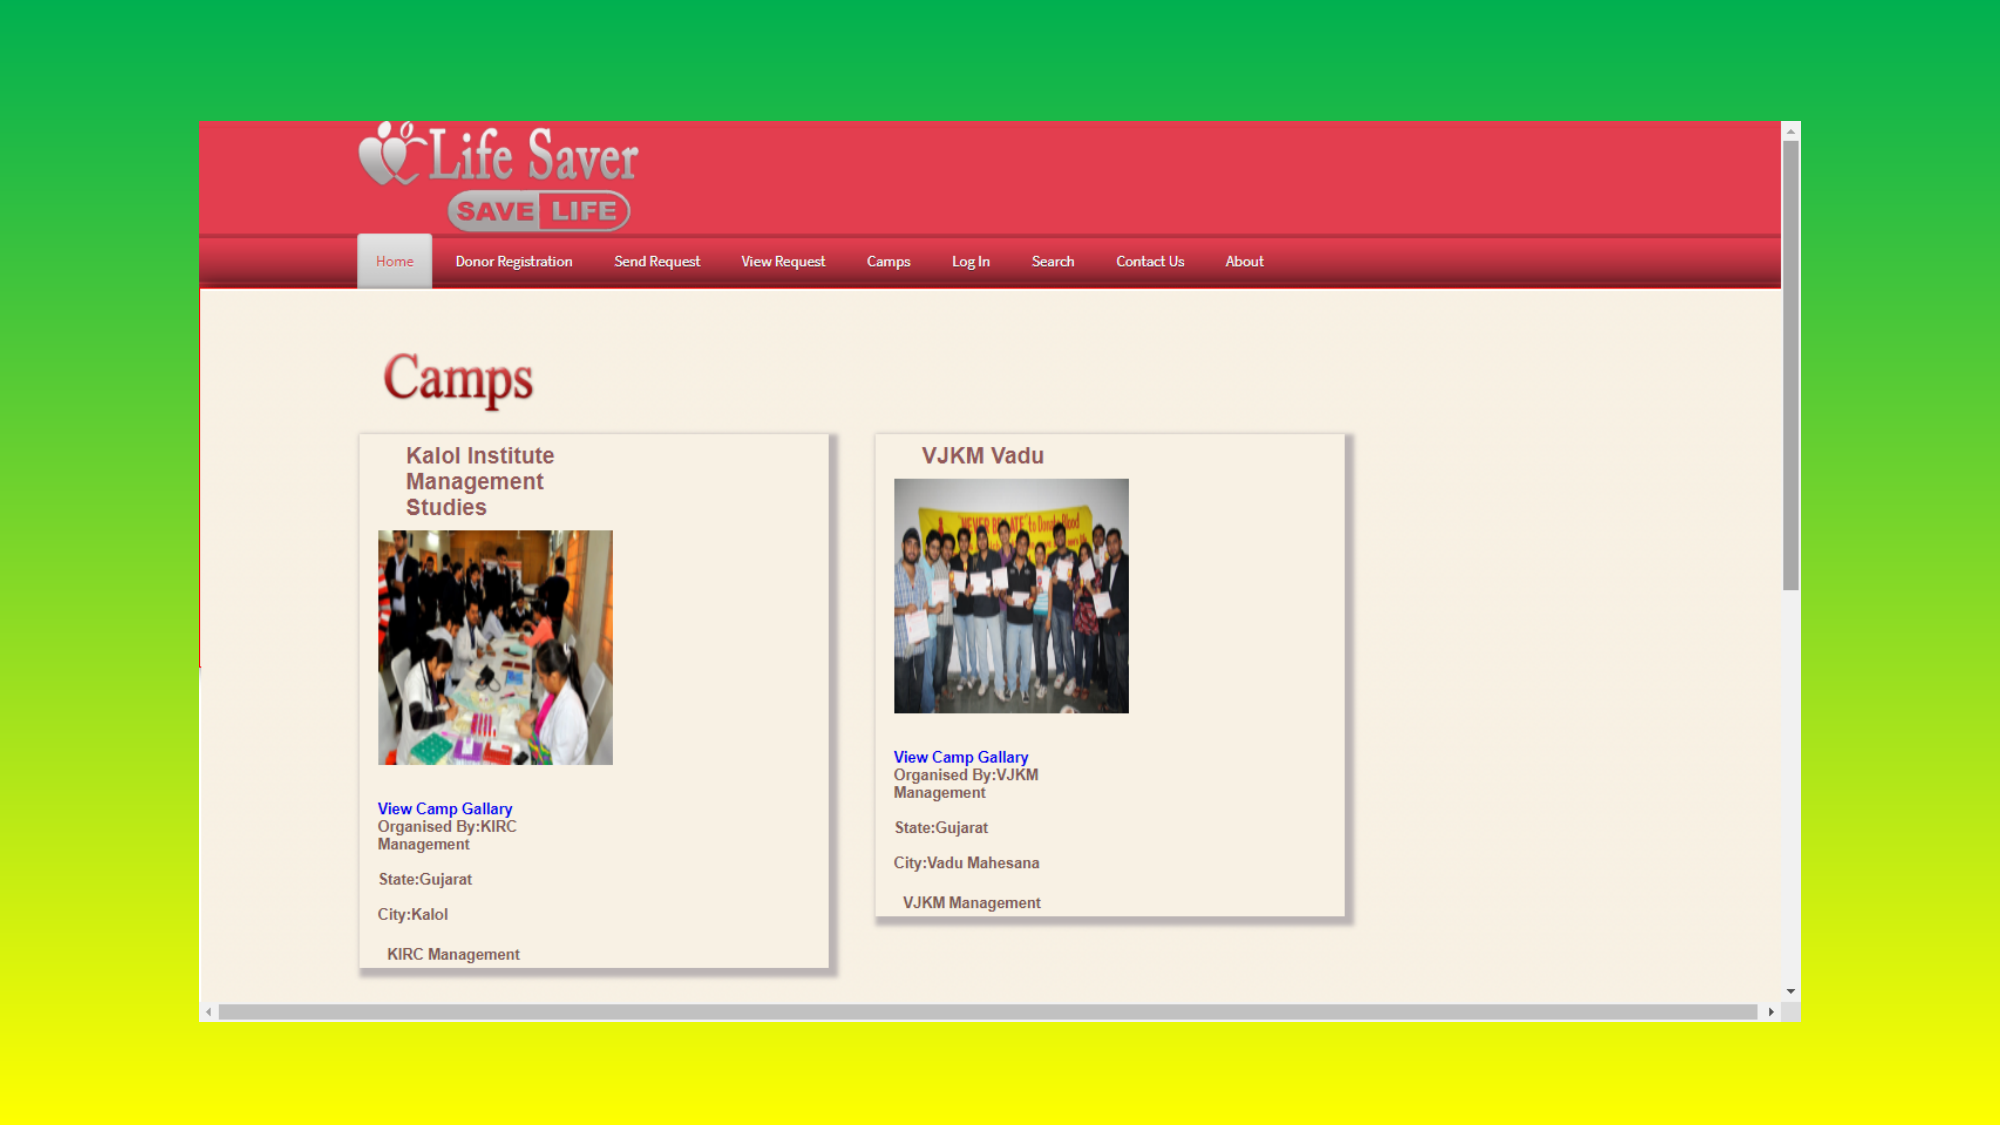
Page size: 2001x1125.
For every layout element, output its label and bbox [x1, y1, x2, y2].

picture [199, 121, 1801, 1023]
